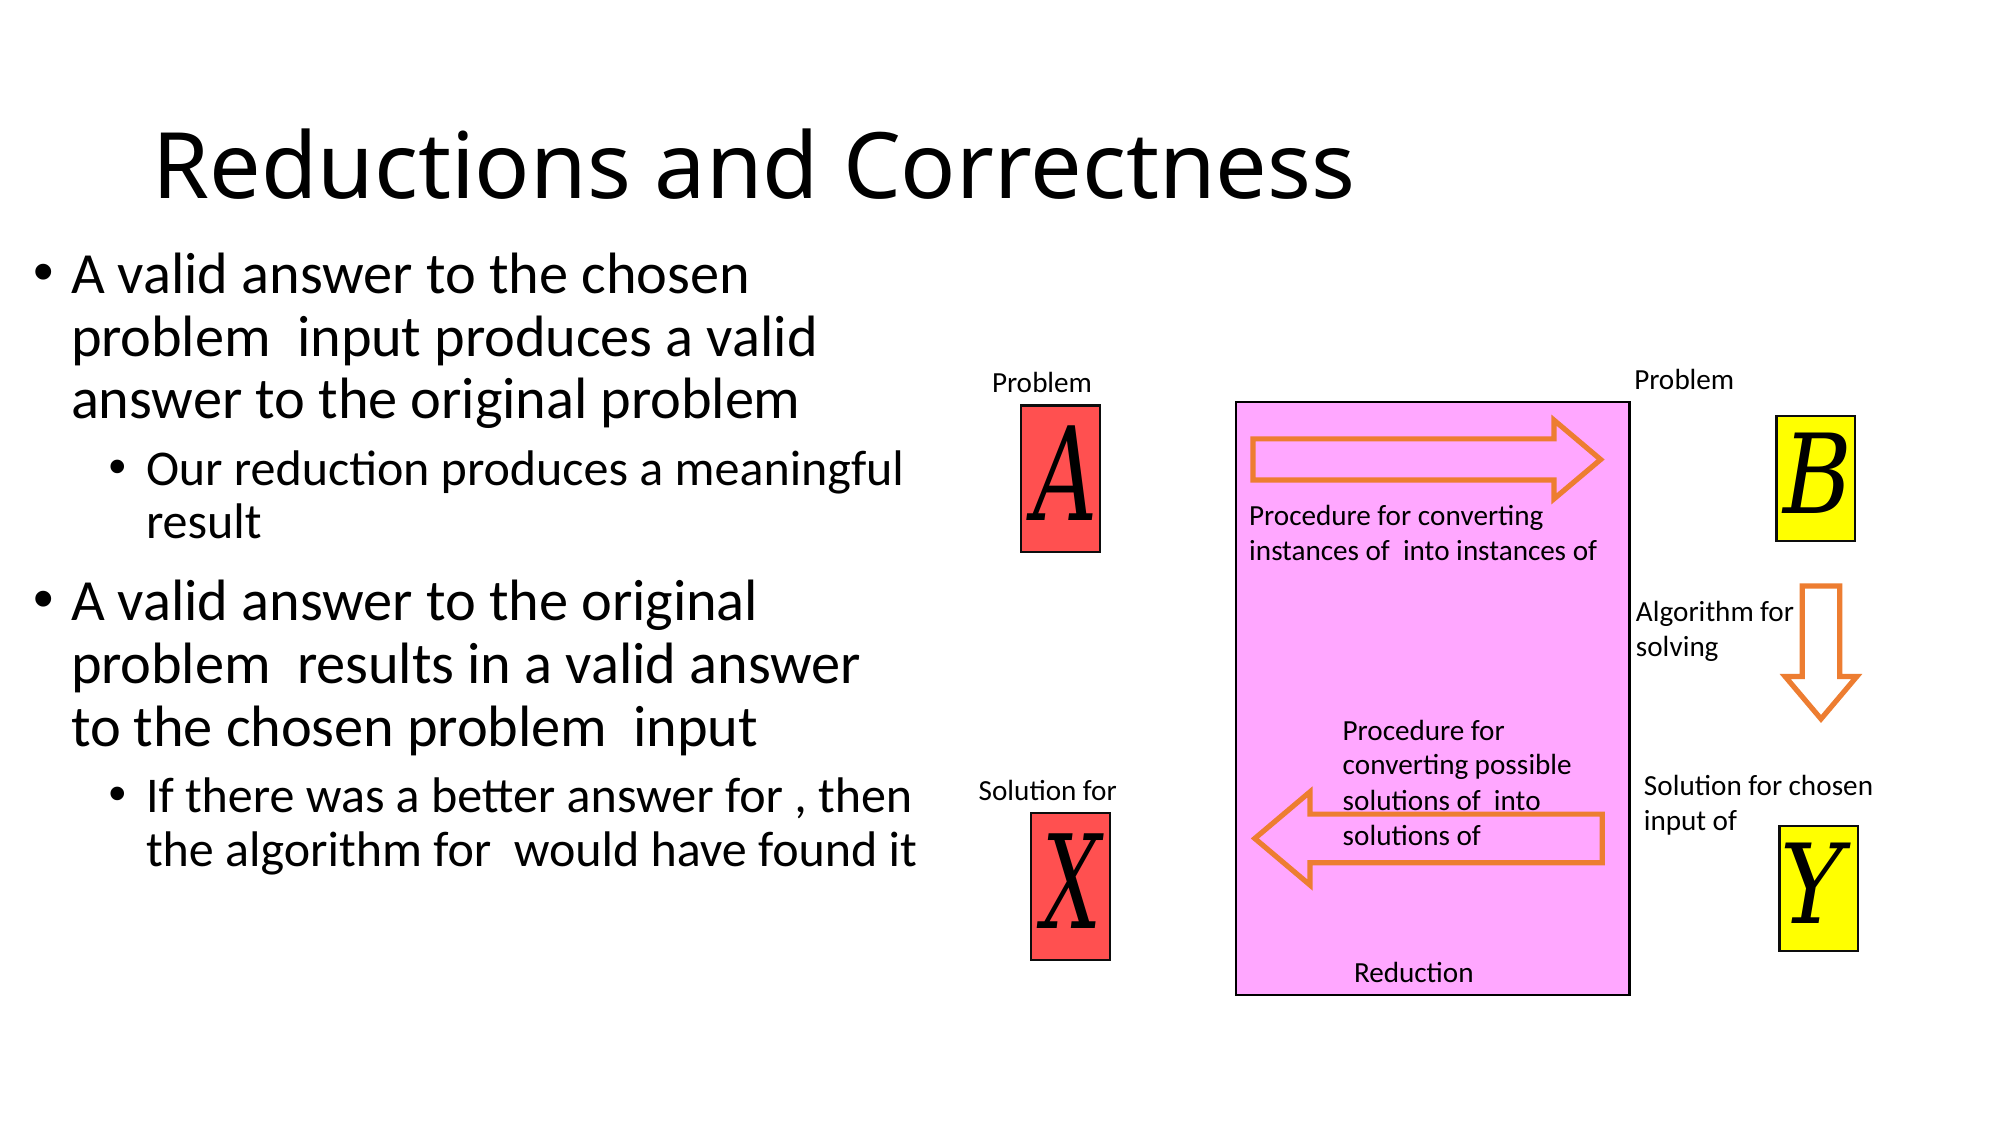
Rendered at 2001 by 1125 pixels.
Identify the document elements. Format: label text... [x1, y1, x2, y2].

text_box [977, 353, 1897, 995]
title Reductions and Correctness [137, 59, 1863, 278]
